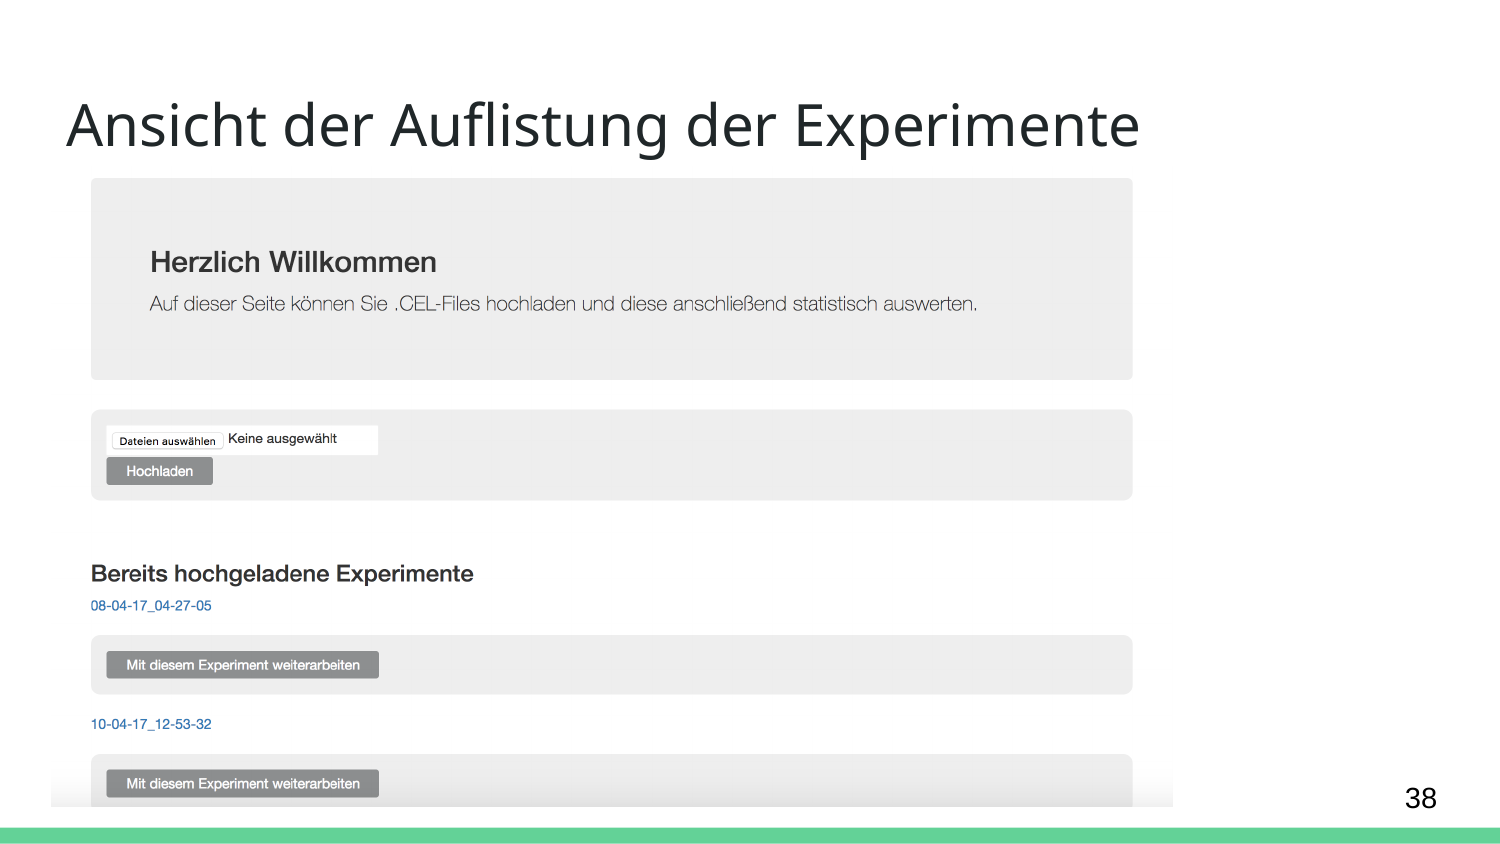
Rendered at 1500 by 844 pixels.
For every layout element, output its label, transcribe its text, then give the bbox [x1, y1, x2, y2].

slide_number ‹#› [1389, 764, 1480, 830]
picture [50, 166, 1173, 807]
title Ansicht der Auflistung der Experimente [51, 72, 1449, 167]
